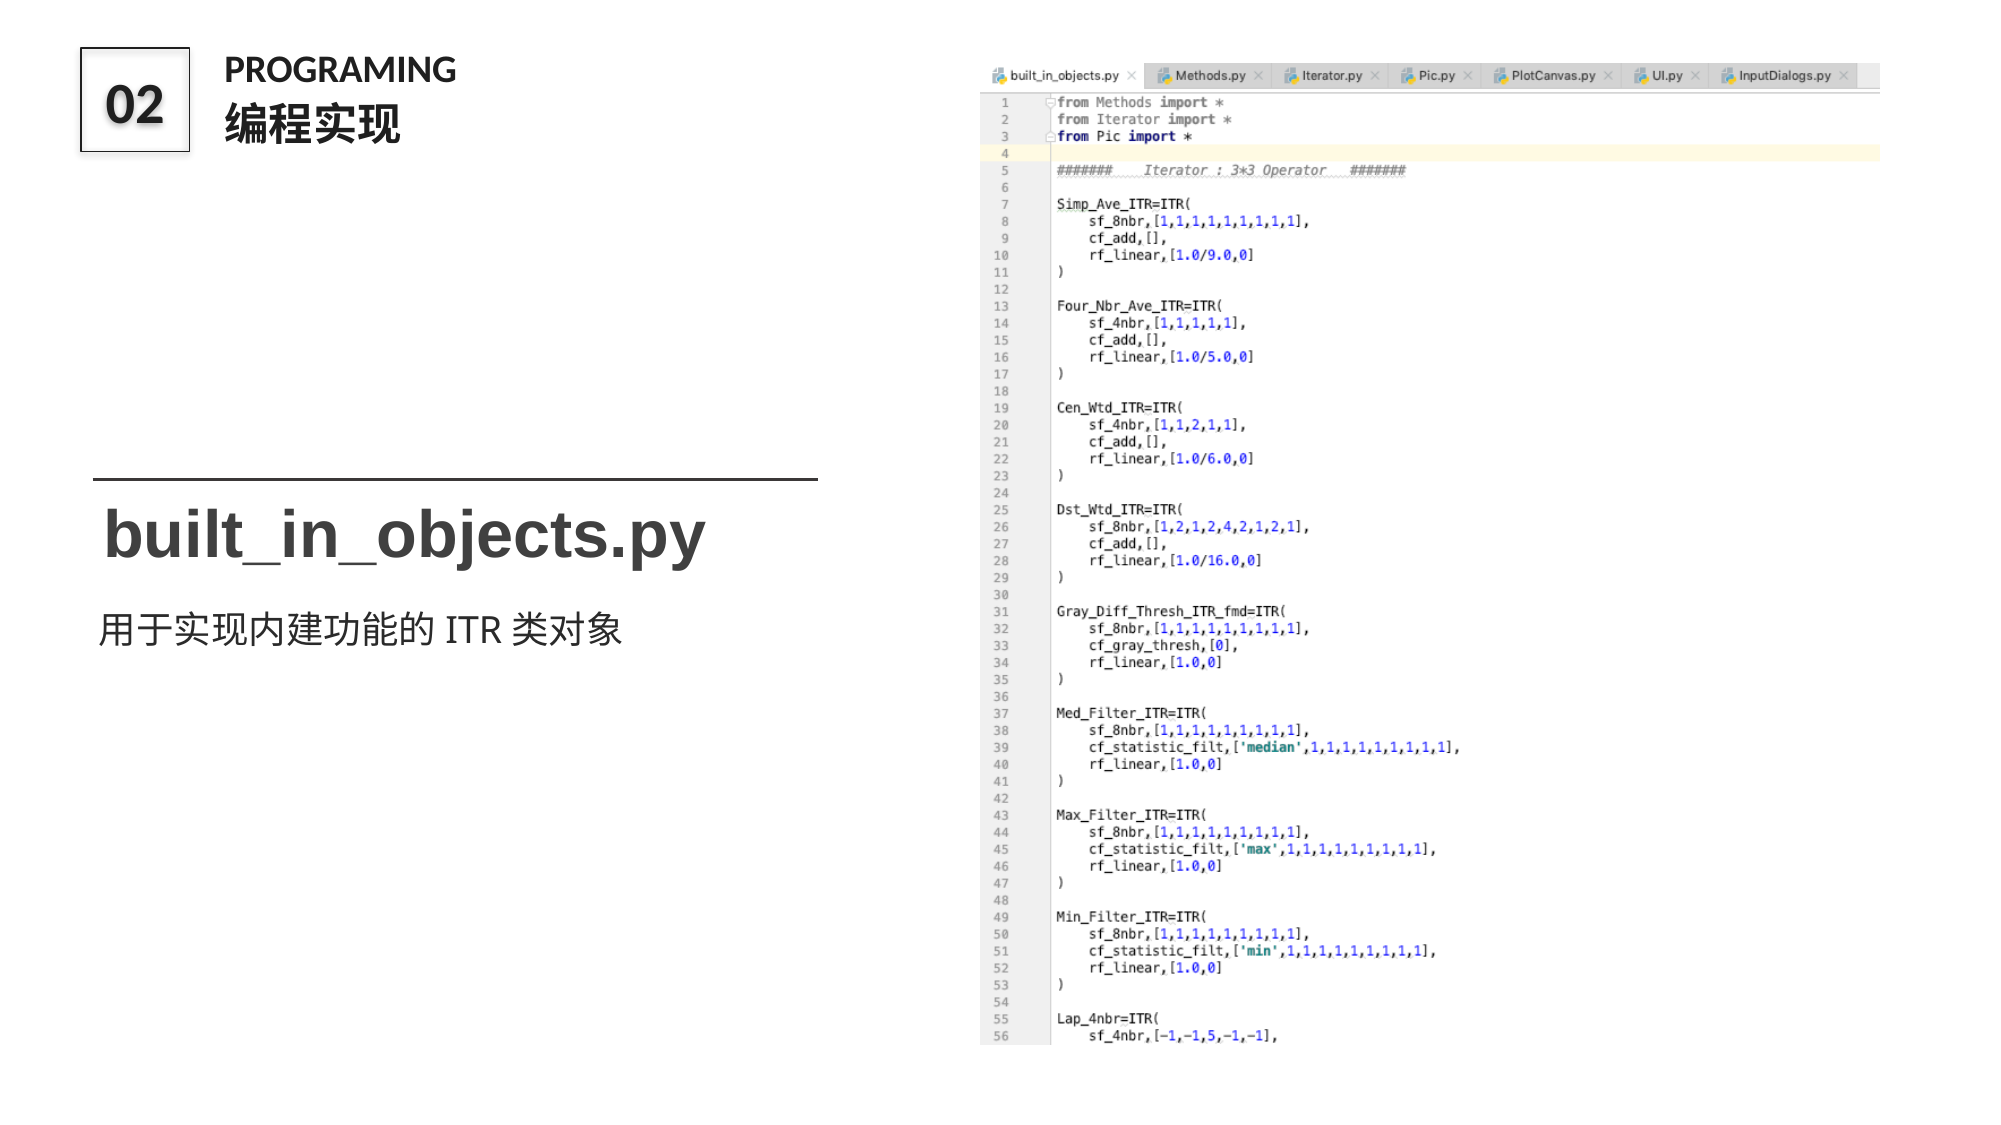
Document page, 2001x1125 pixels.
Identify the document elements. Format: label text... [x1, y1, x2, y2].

text_box 用于实现内建功能的ITR类对象 [78, 582, 819, 661]
text_box built_in_objects.py [83, 480, 728, 581]
text_box 02 [80, 47, 190, 152]
text_box PROGRAMING 编程实现 [204, 29, 778, 159]
picture [979, 62, 1880, 1045]
